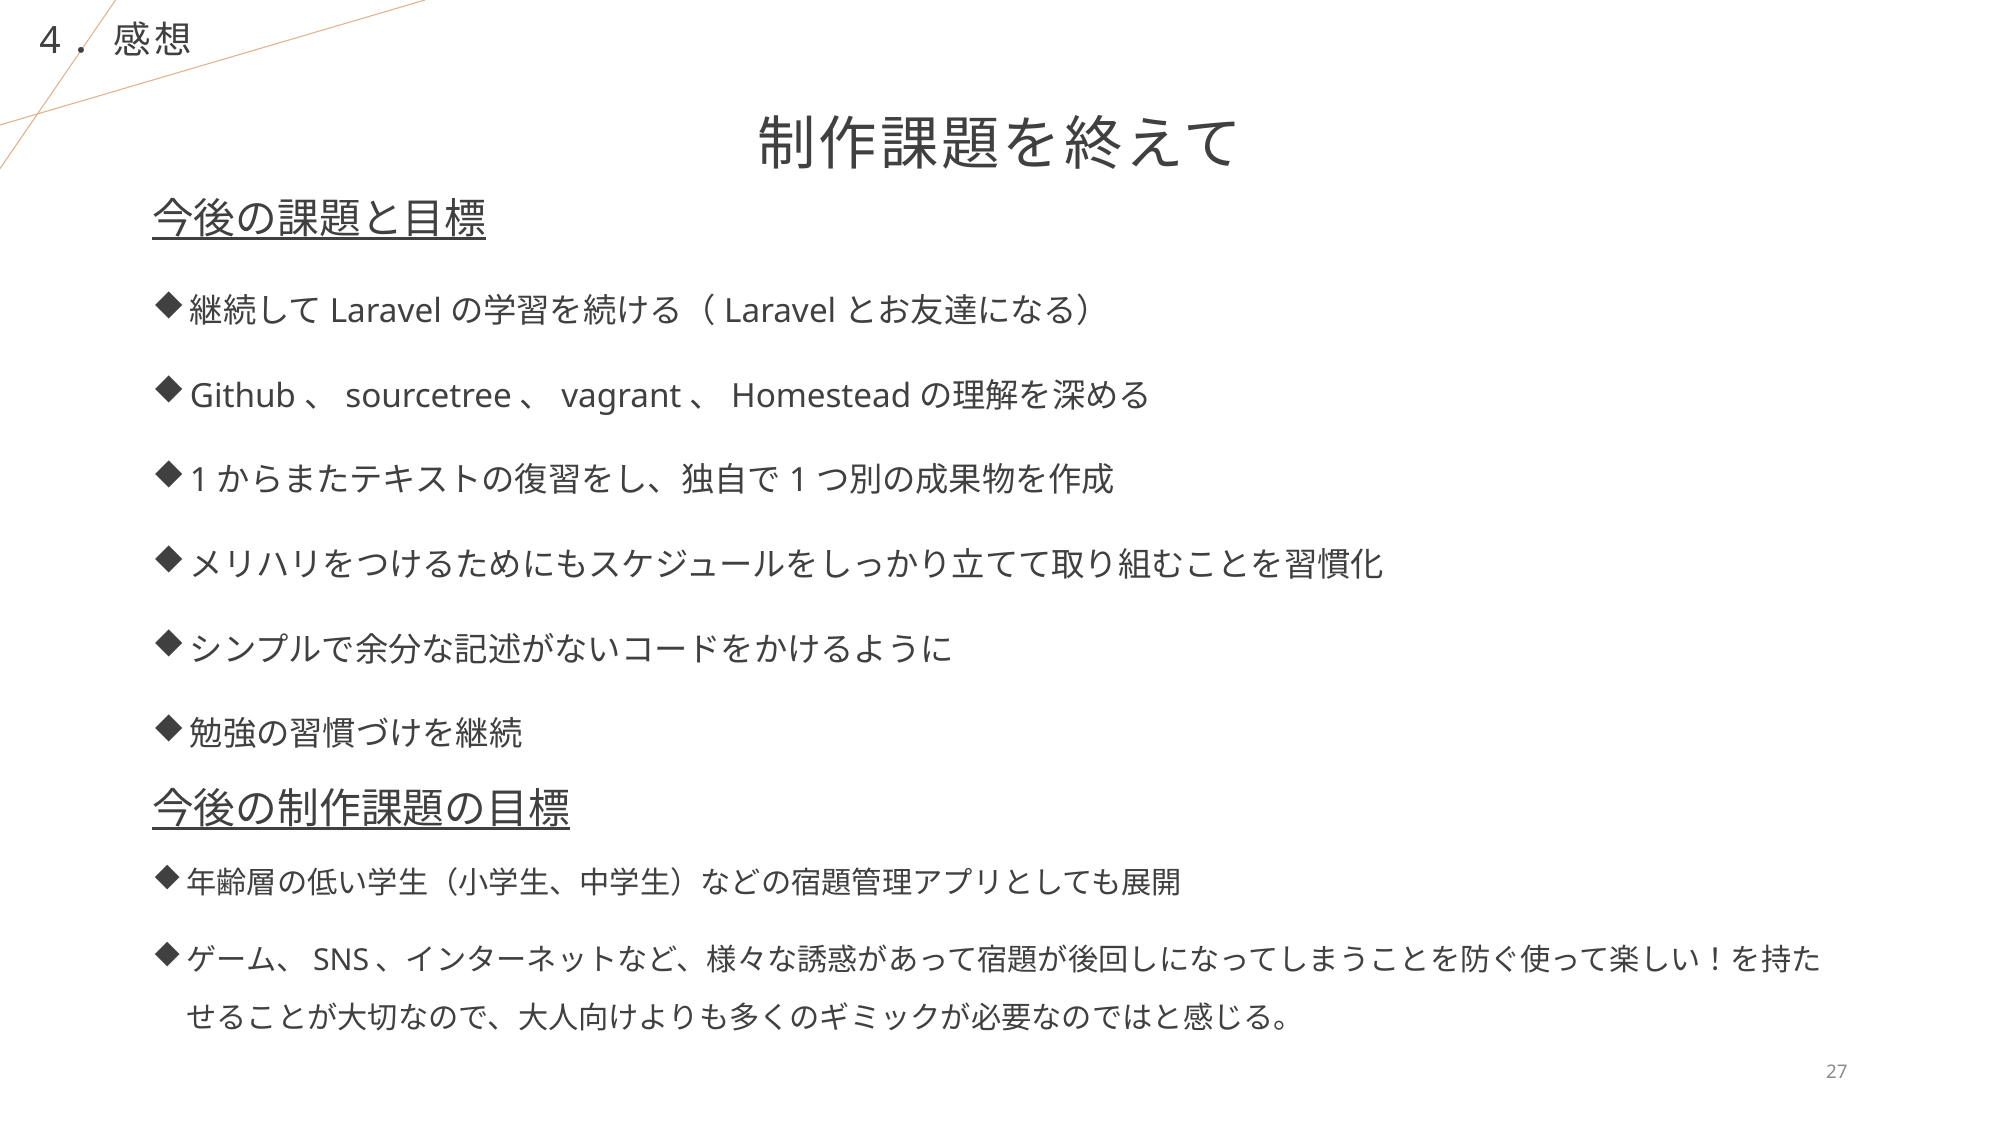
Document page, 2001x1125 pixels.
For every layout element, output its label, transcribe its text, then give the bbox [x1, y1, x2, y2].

text_box 今後の制作課題の目標 [137, 780, 782, 834]
text_box 今後の課題と目標 [137, 190, 782, 257]
text_box 4．感想 [24, 13, 456, 70]
text_box 継続してLaravelの学習を続ける（Laravelとお友達になる） Github、sourcetree、vagrant、Homesteadの理解を深める 1からまたテキストの復習をし、独自で1つ別の成果物を作成 メリハリをつけるためにもスケジュールをしっかり立てて取り組むことを習慣化 シンプルで余分な記述がないコードをかけるように 勉強の習慣づけを継続 [137, 257, 1863, 834]
text_box 年齢層の低い学生（小学生、中学生）などの宿題管理アプリとしても展開 ゲーム、SNS、インターネットなど、様々な誘惑があって宿題が後回しになってしまうことを防ぐ使って楽しい！を持たせることが大切なので、大人向けよりも多くのギミックが必要なのではと感じる。 [137, 834, 1863, 1043]
title 制作課題を終えて [137, 101, 1863, 192]
slide_number 27 [1412, 1043, 1863, 1103]
